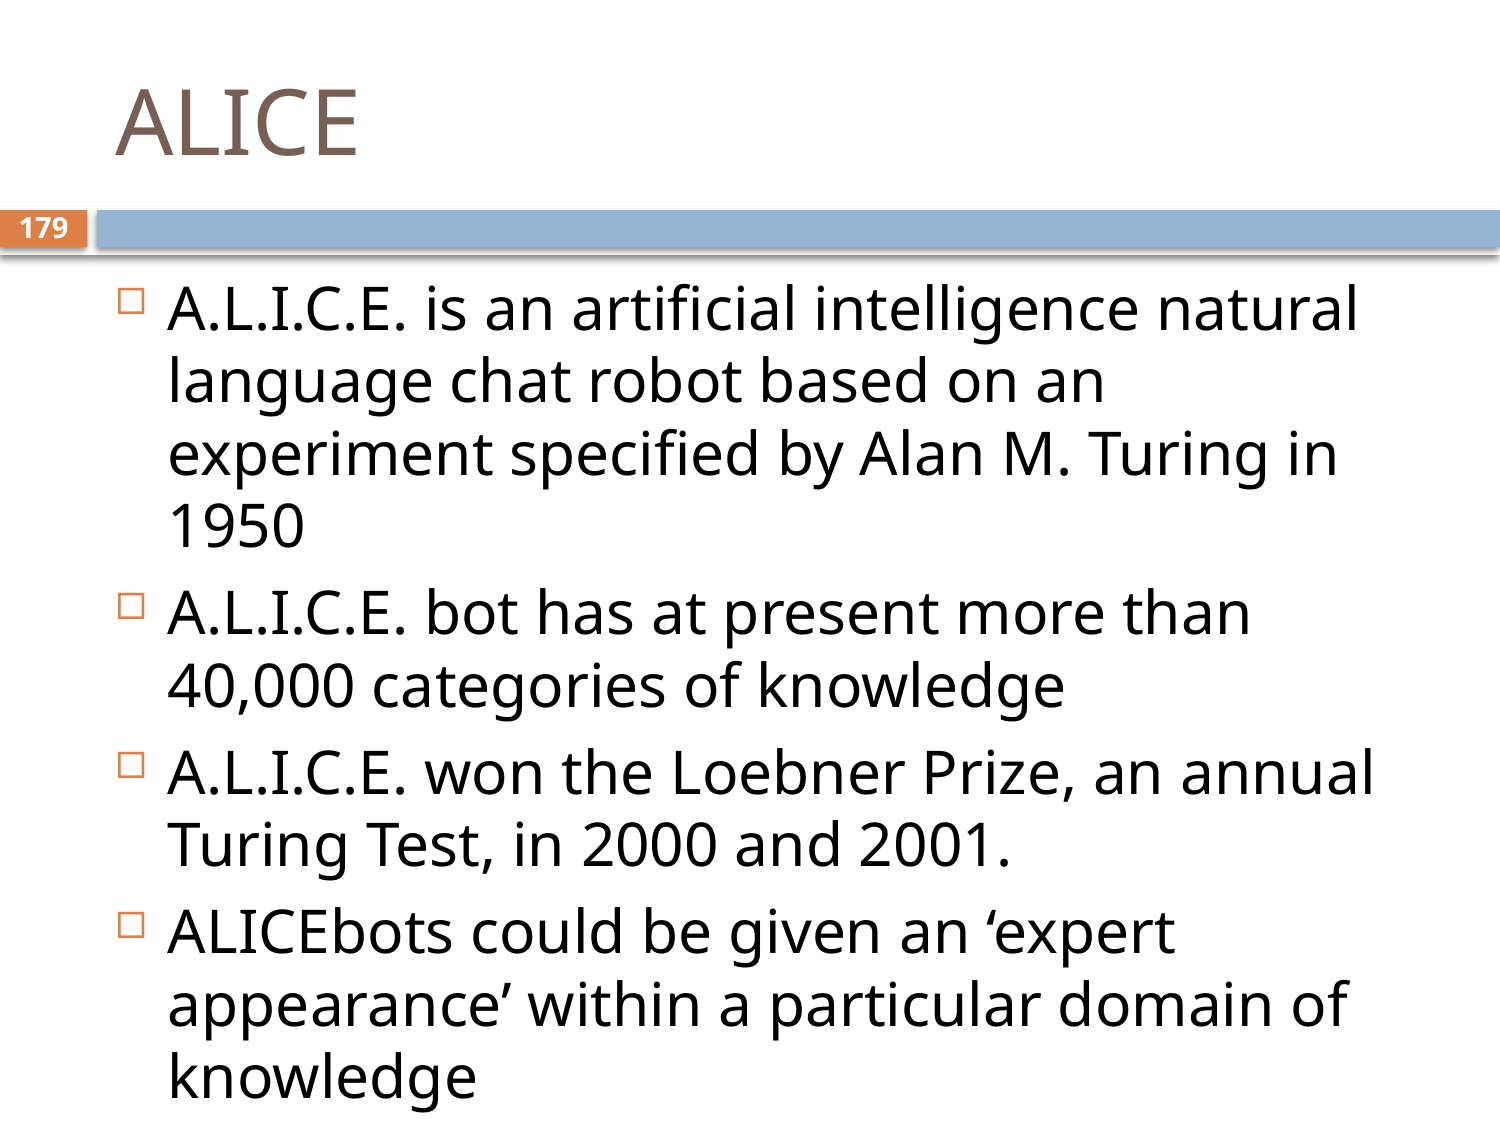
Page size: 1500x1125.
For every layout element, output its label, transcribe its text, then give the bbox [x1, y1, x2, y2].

slide_number 179 [0, 208, 88, 249]
title ALICE [100, 37, 1438, 200]
list A.L.I.C.E. is an artificial intelligence natural language chat robot based on an experiment specified by Alan M. Turing in 1950 A.L.I.C.E. bot has at present more than 40,000 categories of knowledge A.L.I.C.E. won the Loebner Prize, an annual Turing Test, in 2000 and 2001. ALICEbots could be given an ‘expert appearance’ within a particular domain of knowledge [100, 262, 1438, 1000]
